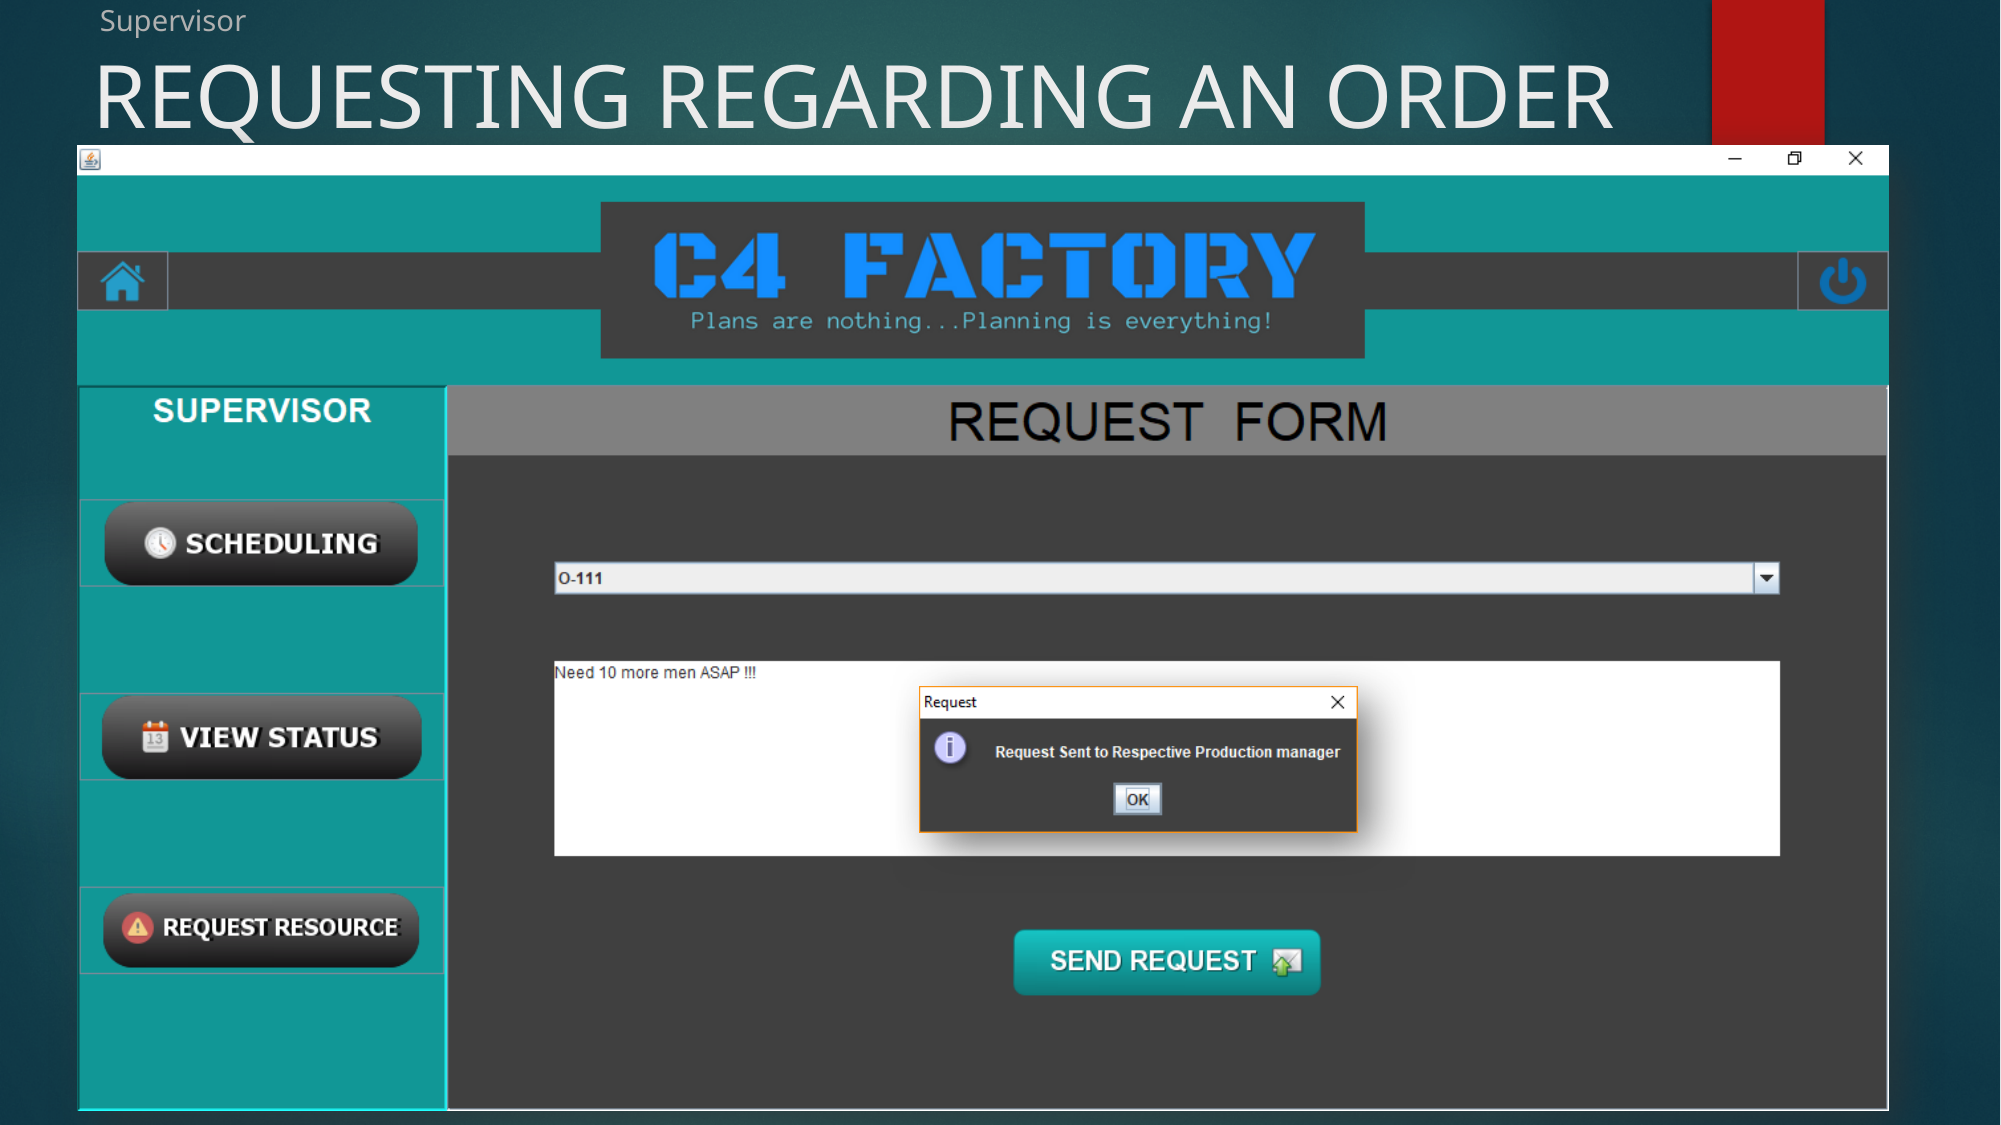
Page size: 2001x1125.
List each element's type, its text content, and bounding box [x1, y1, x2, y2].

text_box Supervisor [84, 0, 1628, 49]
picture [0, 145, 1889, 1125]
title REQUESTING REGARDING AN ORDER [77, 33, 1693, 143]
